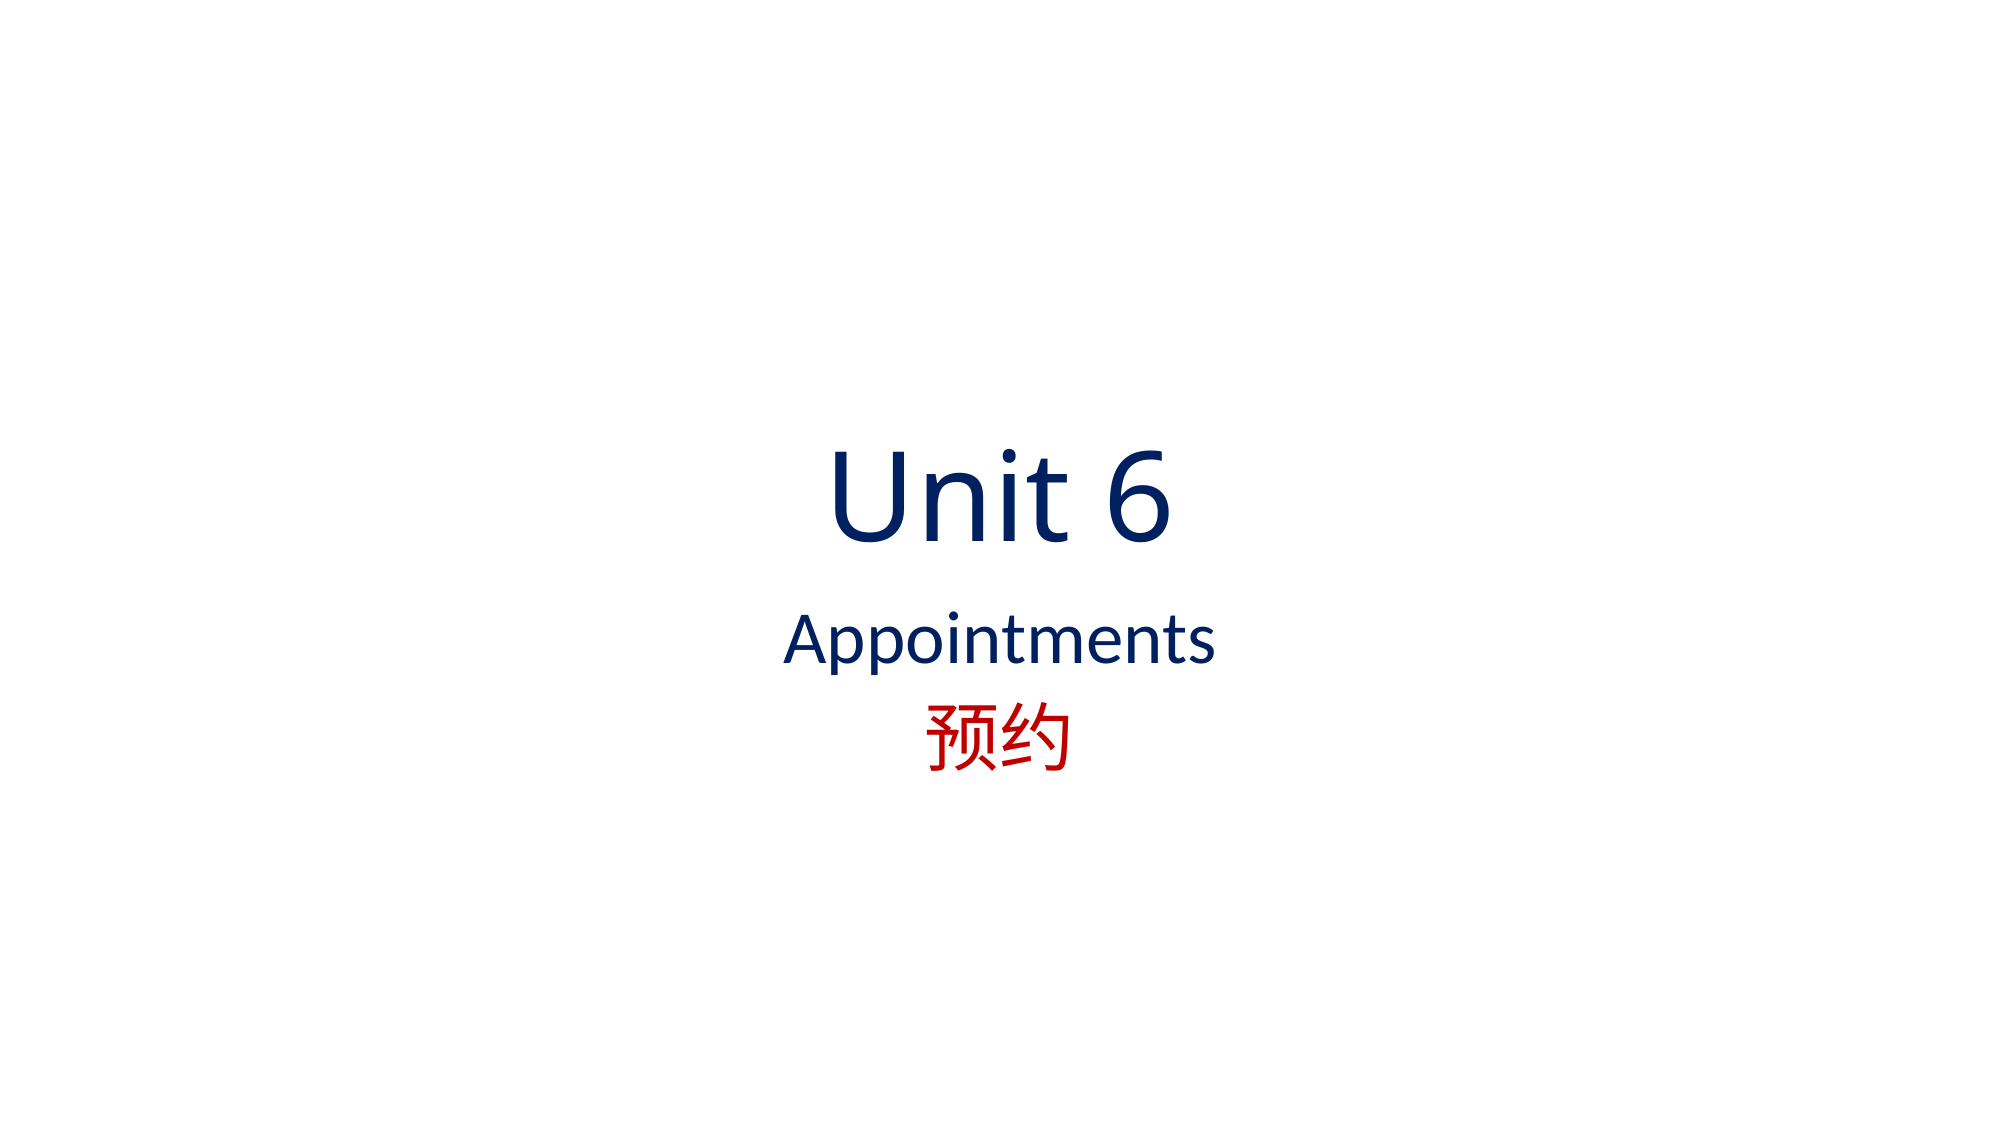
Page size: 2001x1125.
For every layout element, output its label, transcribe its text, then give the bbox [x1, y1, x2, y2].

subtitle Appointments 预约 [249, 590, 1750, 863]
title Unit 6 [249, 184, 1750, 576]
